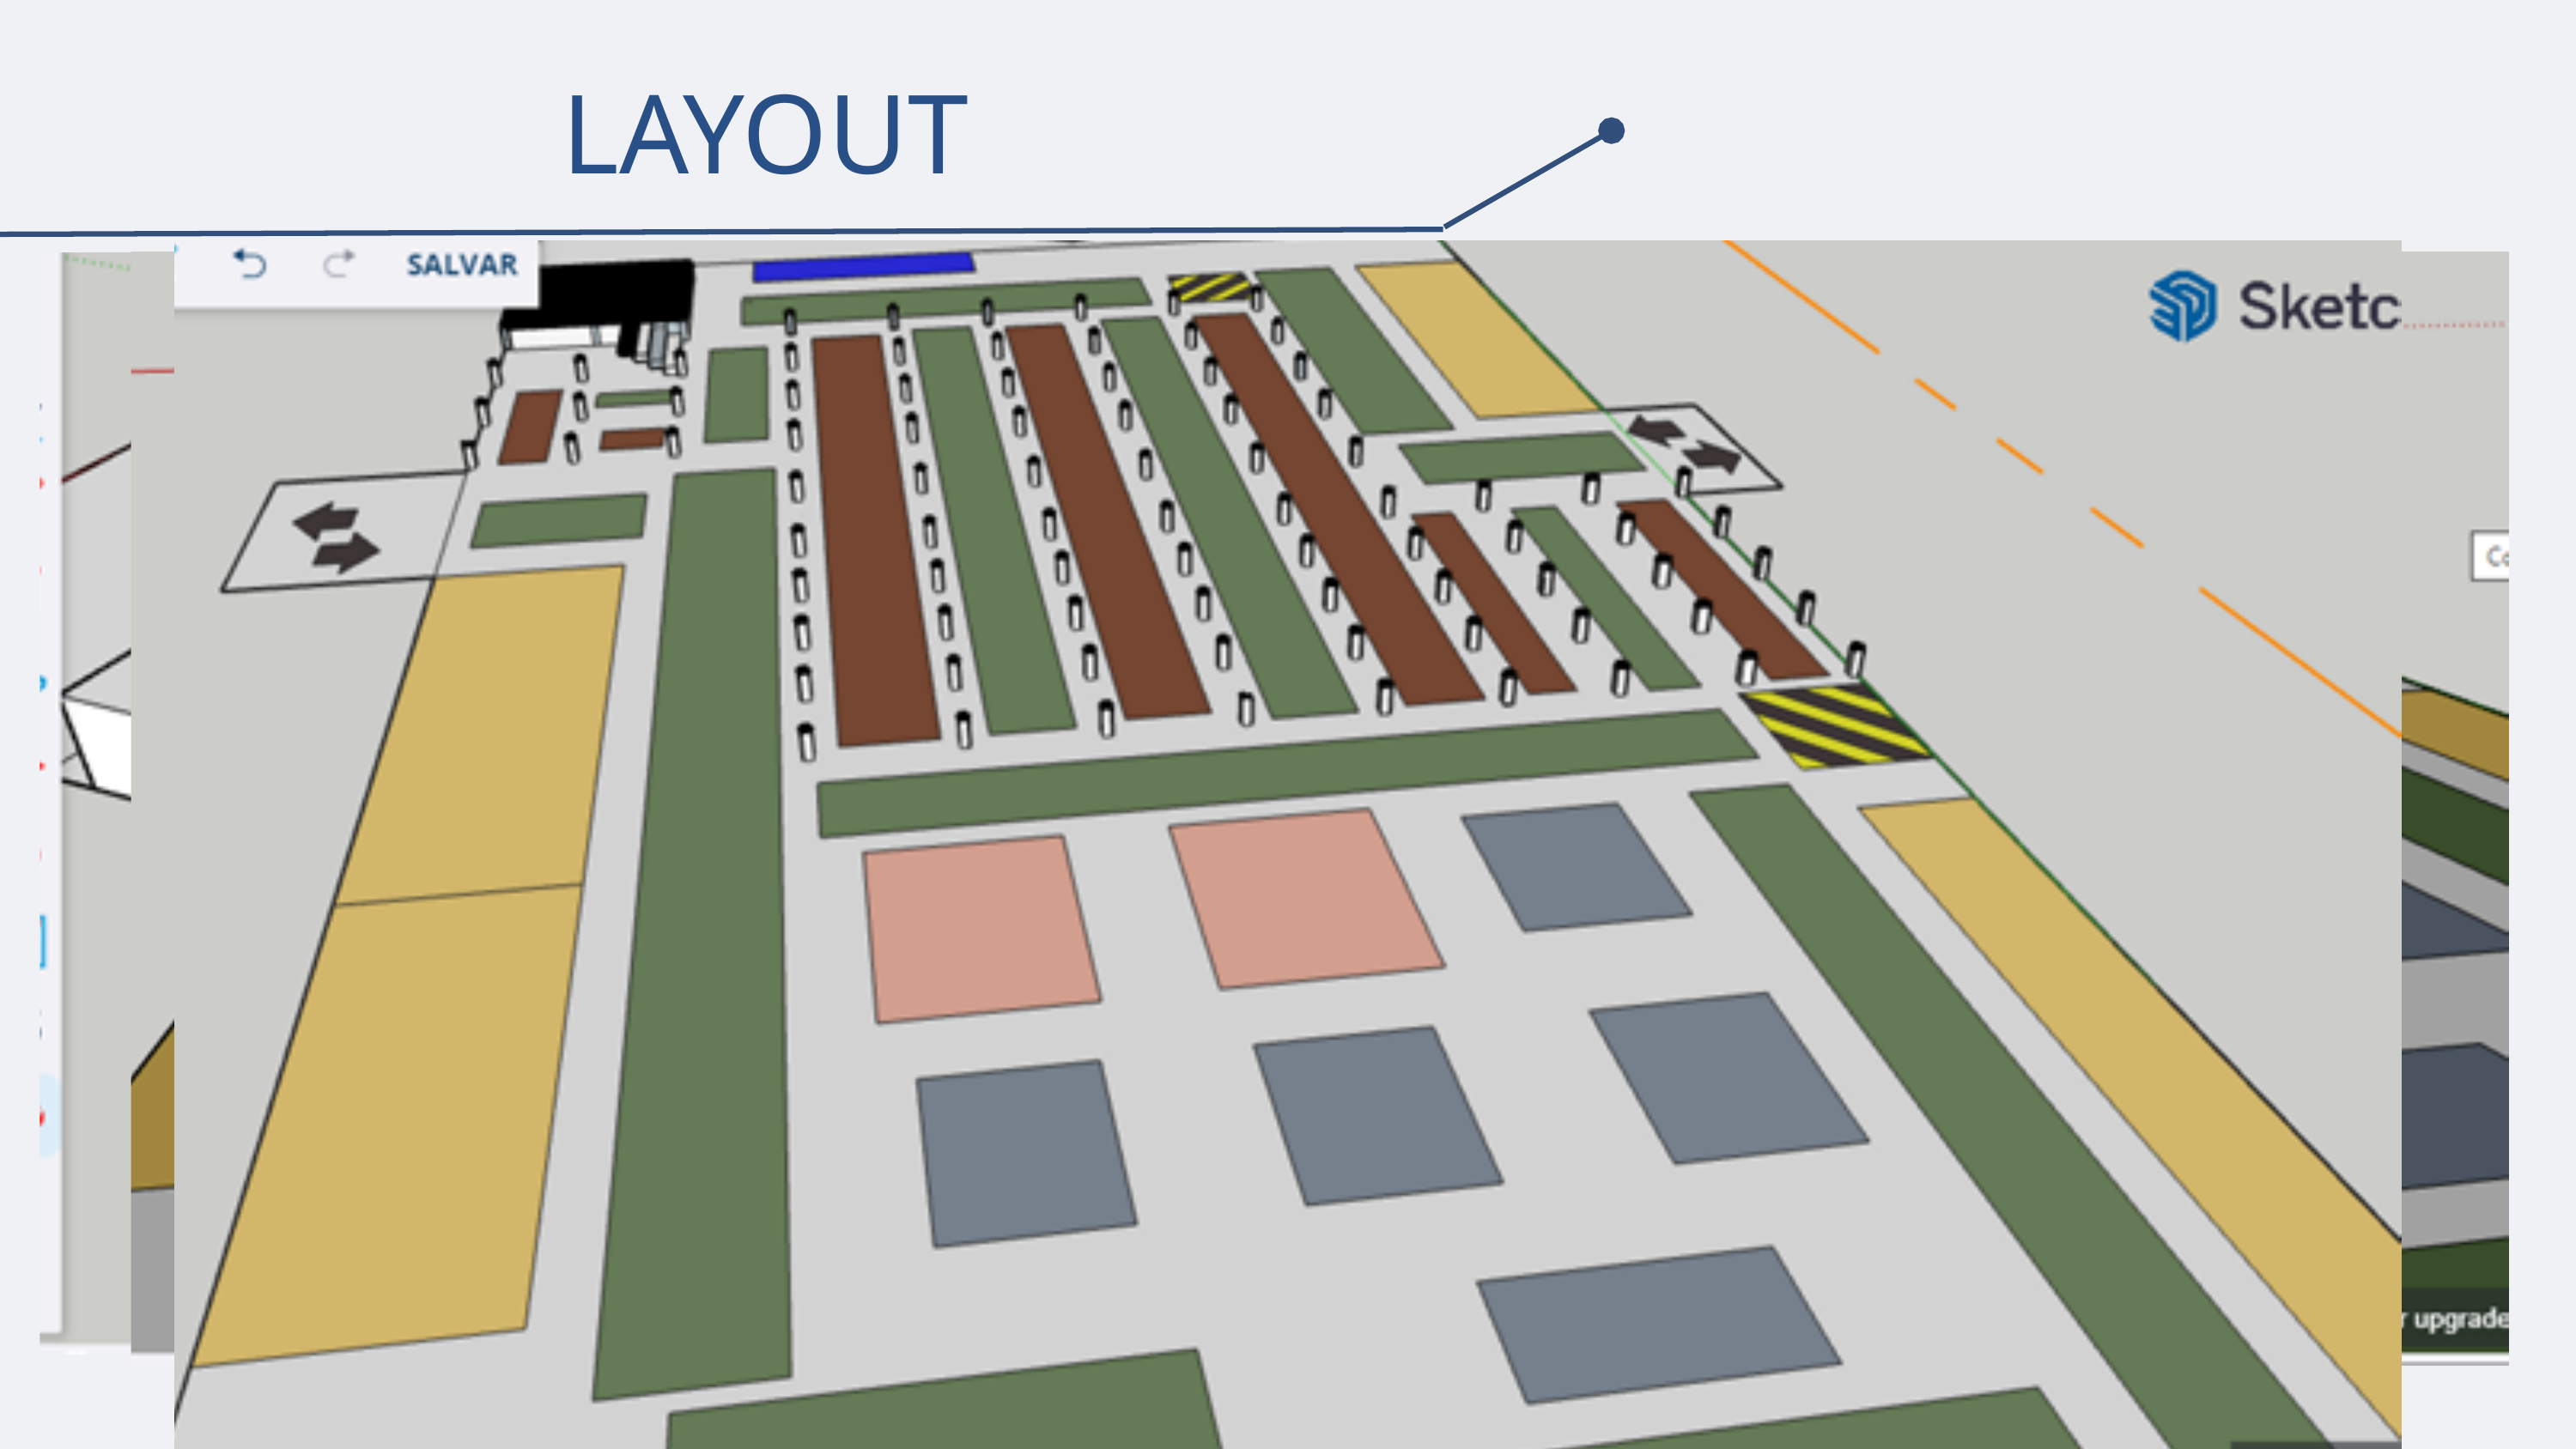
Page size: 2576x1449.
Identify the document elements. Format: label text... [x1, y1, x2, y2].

text_box LAYOUT [33, 64, 1499, 197]
text_box [173, 240, 2402, 1449]
text_box [39, 252, 131, 1355]
text_box [2402, 252, 2509, 1366]
text_box [1444, 121, 1621, 227]
text_box [131, 252, 173, 1366]
